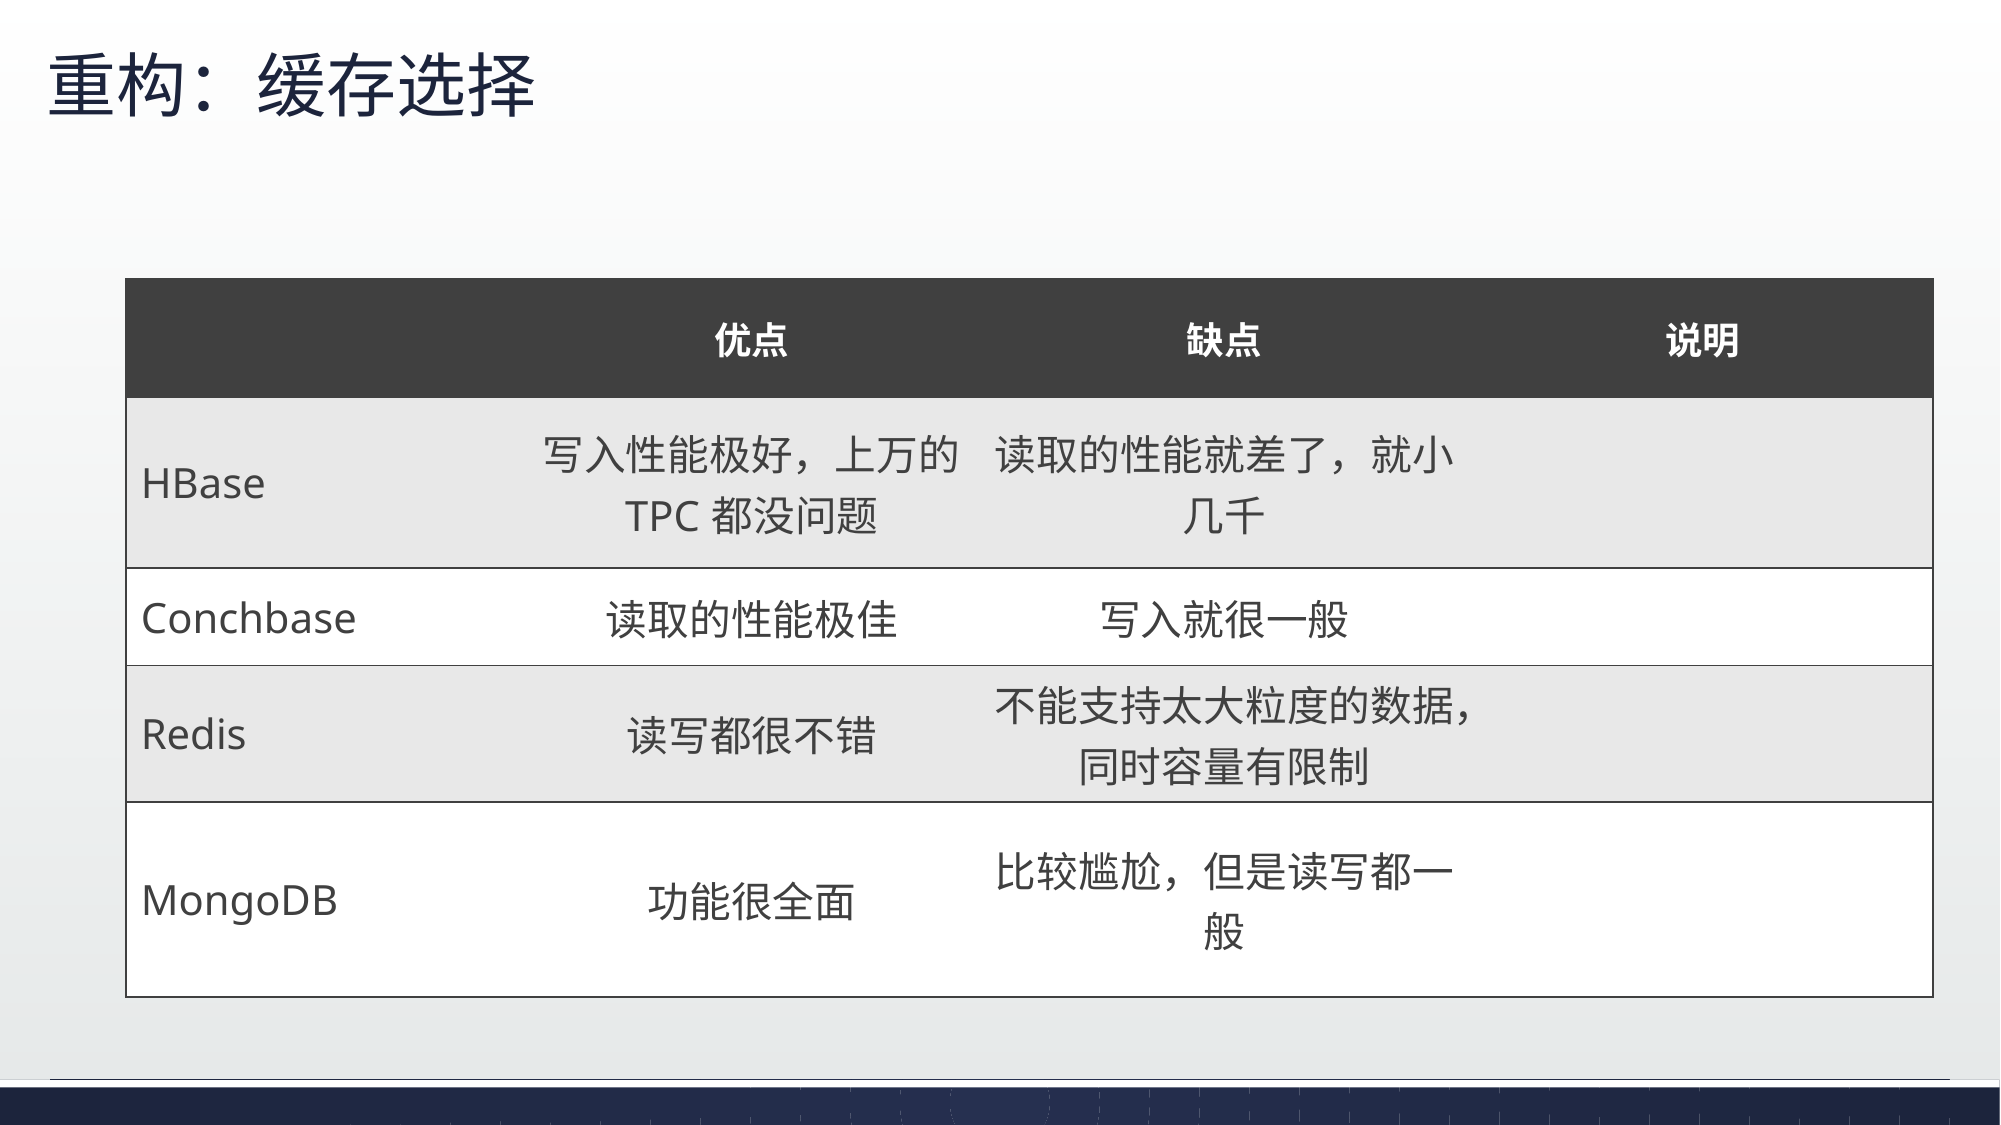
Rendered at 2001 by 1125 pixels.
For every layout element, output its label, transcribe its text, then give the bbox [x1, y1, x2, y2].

table_cell [1472, 803, 1932, 996]
table_cell 写入就很一般 [976, 569, 1472, 665]
table_cell 读写都很不错 [527, 666, 976, 801]
table_cell 比较尴尬，但是读写都一般 [976, 803, 1472, 996]
table_cell [1472, 398, 1932, 567]
table_header 缺点 [976, 280, 1472, 396]
table_header 优点 [527, 280, 976, 396]
table_cell 不能支持太大粒度的数据，同时容量有限制 [976, 666, 1472, 801]
table_header [127, 280, 527, 396]
table_cell 读取的性能极佳 [527, 569, 976, 665]
text_box 重构：缓存选择 [31, 30, 1957, 138]
table_cell 写入性能极好，上万的TPC都没问题 [527, 398, 976, 567]
table_header 说明 [1472, 280, 1932, 396]
table_cell Redis [127, 666, 527, 801]
table_cell MongoDB [127, 803, 527, 996]
table_cell 读取的性能就差了，就小几千 [976, 398, 1472, 567]
table_cell 功能很全面 [527, 803, 976, 996]
table_cell Conchbase [127, 569, 527, 665]
table_cell HBase [127, 398, 527, 567]
table_cell [1472, 666, 1932, 801]
table_cell [1472, 569, 1932, 665]
